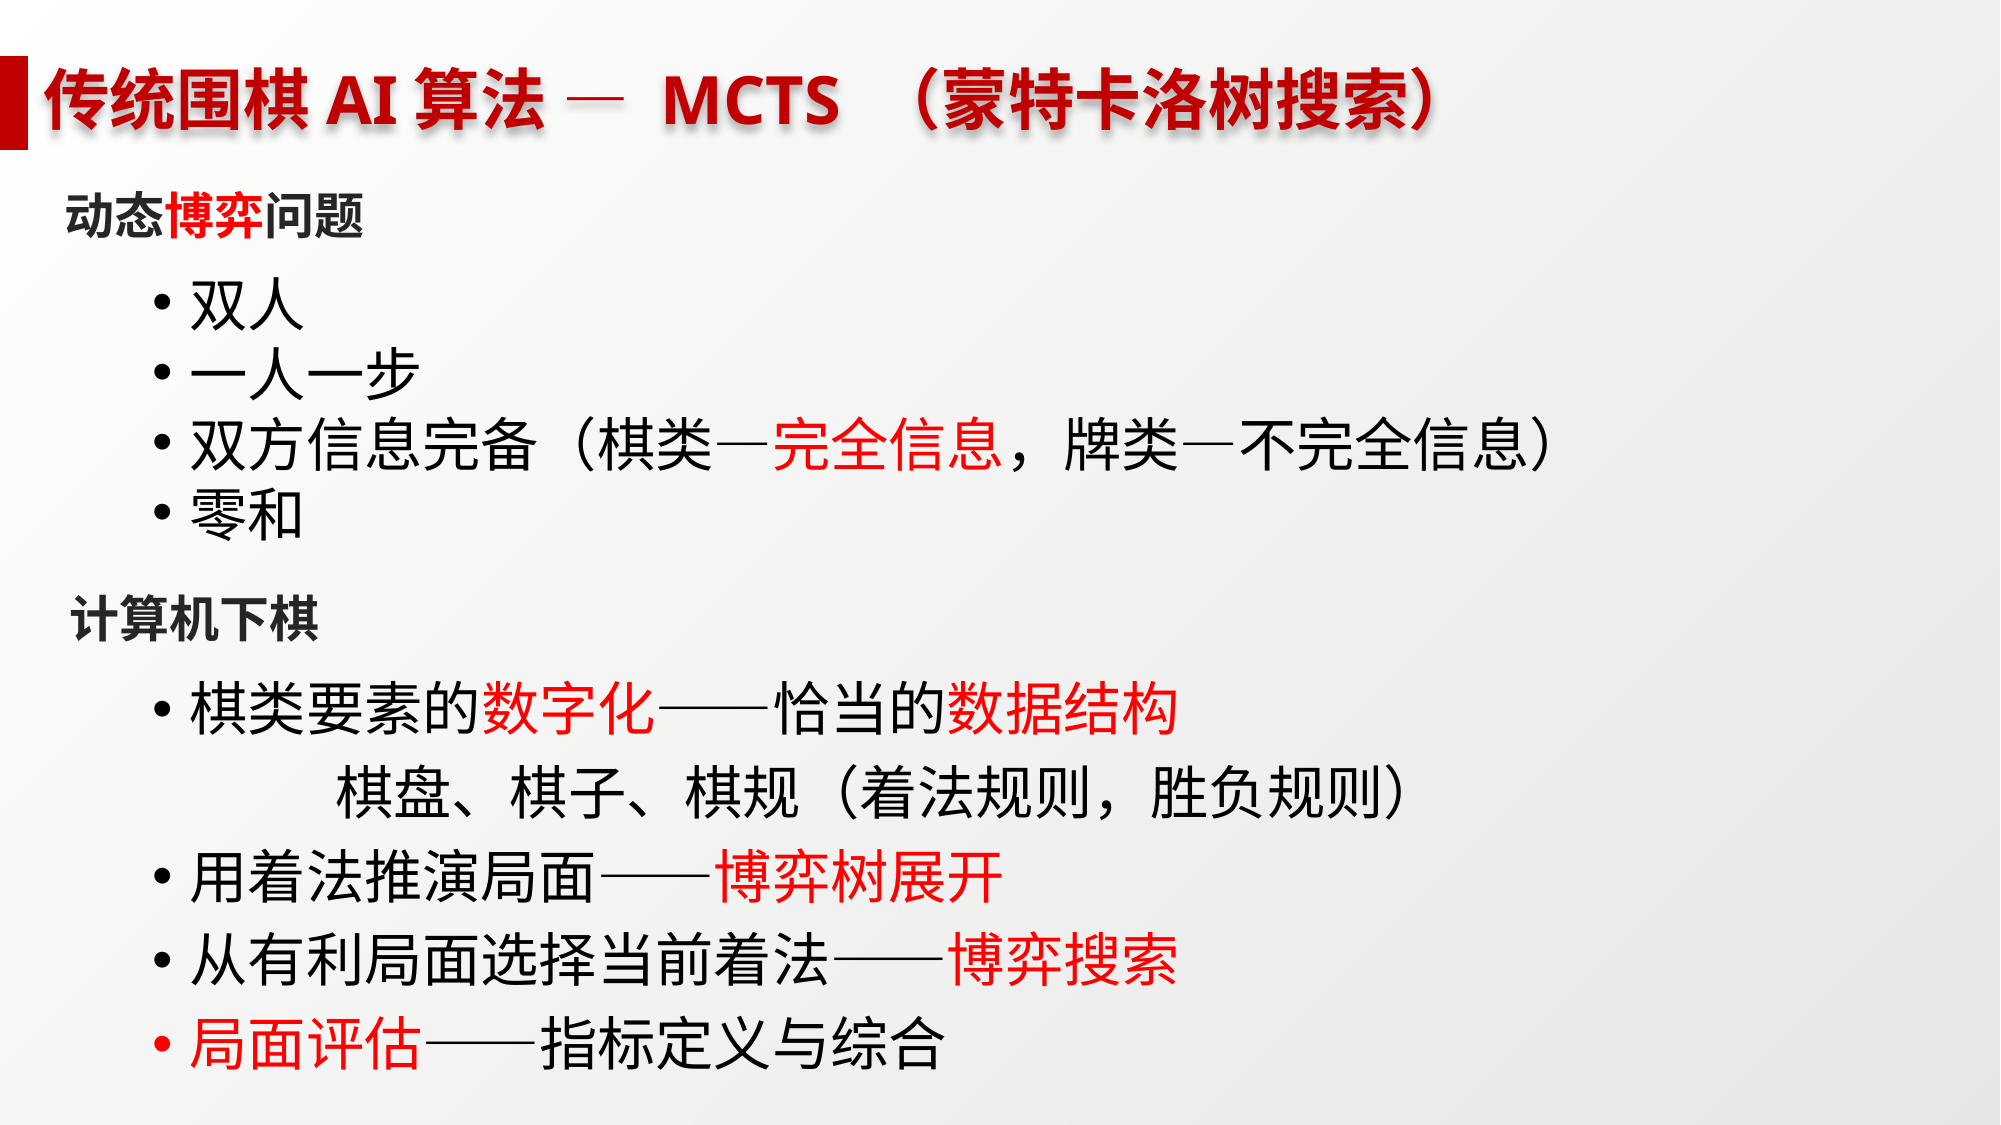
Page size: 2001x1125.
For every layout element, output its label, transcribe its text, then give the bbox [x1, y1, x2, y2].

text_box 计算机下棋 [54, 579, 943, 655]
title 传统围棋AI算法 — MCTS （蒙特卡洛树搜索） [28, 56, 1829, 150]
text_box 棋类要素的数字化——恰当的数据结构 棋盘、棋子、棋规（着法规则，胜负规则） 用着法推演局面——博弈树展开 从有利局面选择当前着法——博弈搜索 局面评估——指标定义与综合 [137, 672, 1863, 1099]
text_box 动态博弈问题 [49, 176, 805, 252]
text_box 双人 一人一步 双方信息完备（棋类—完全信息，牌类—不完全信息） 零和 [137, 280, 1863, 638]
